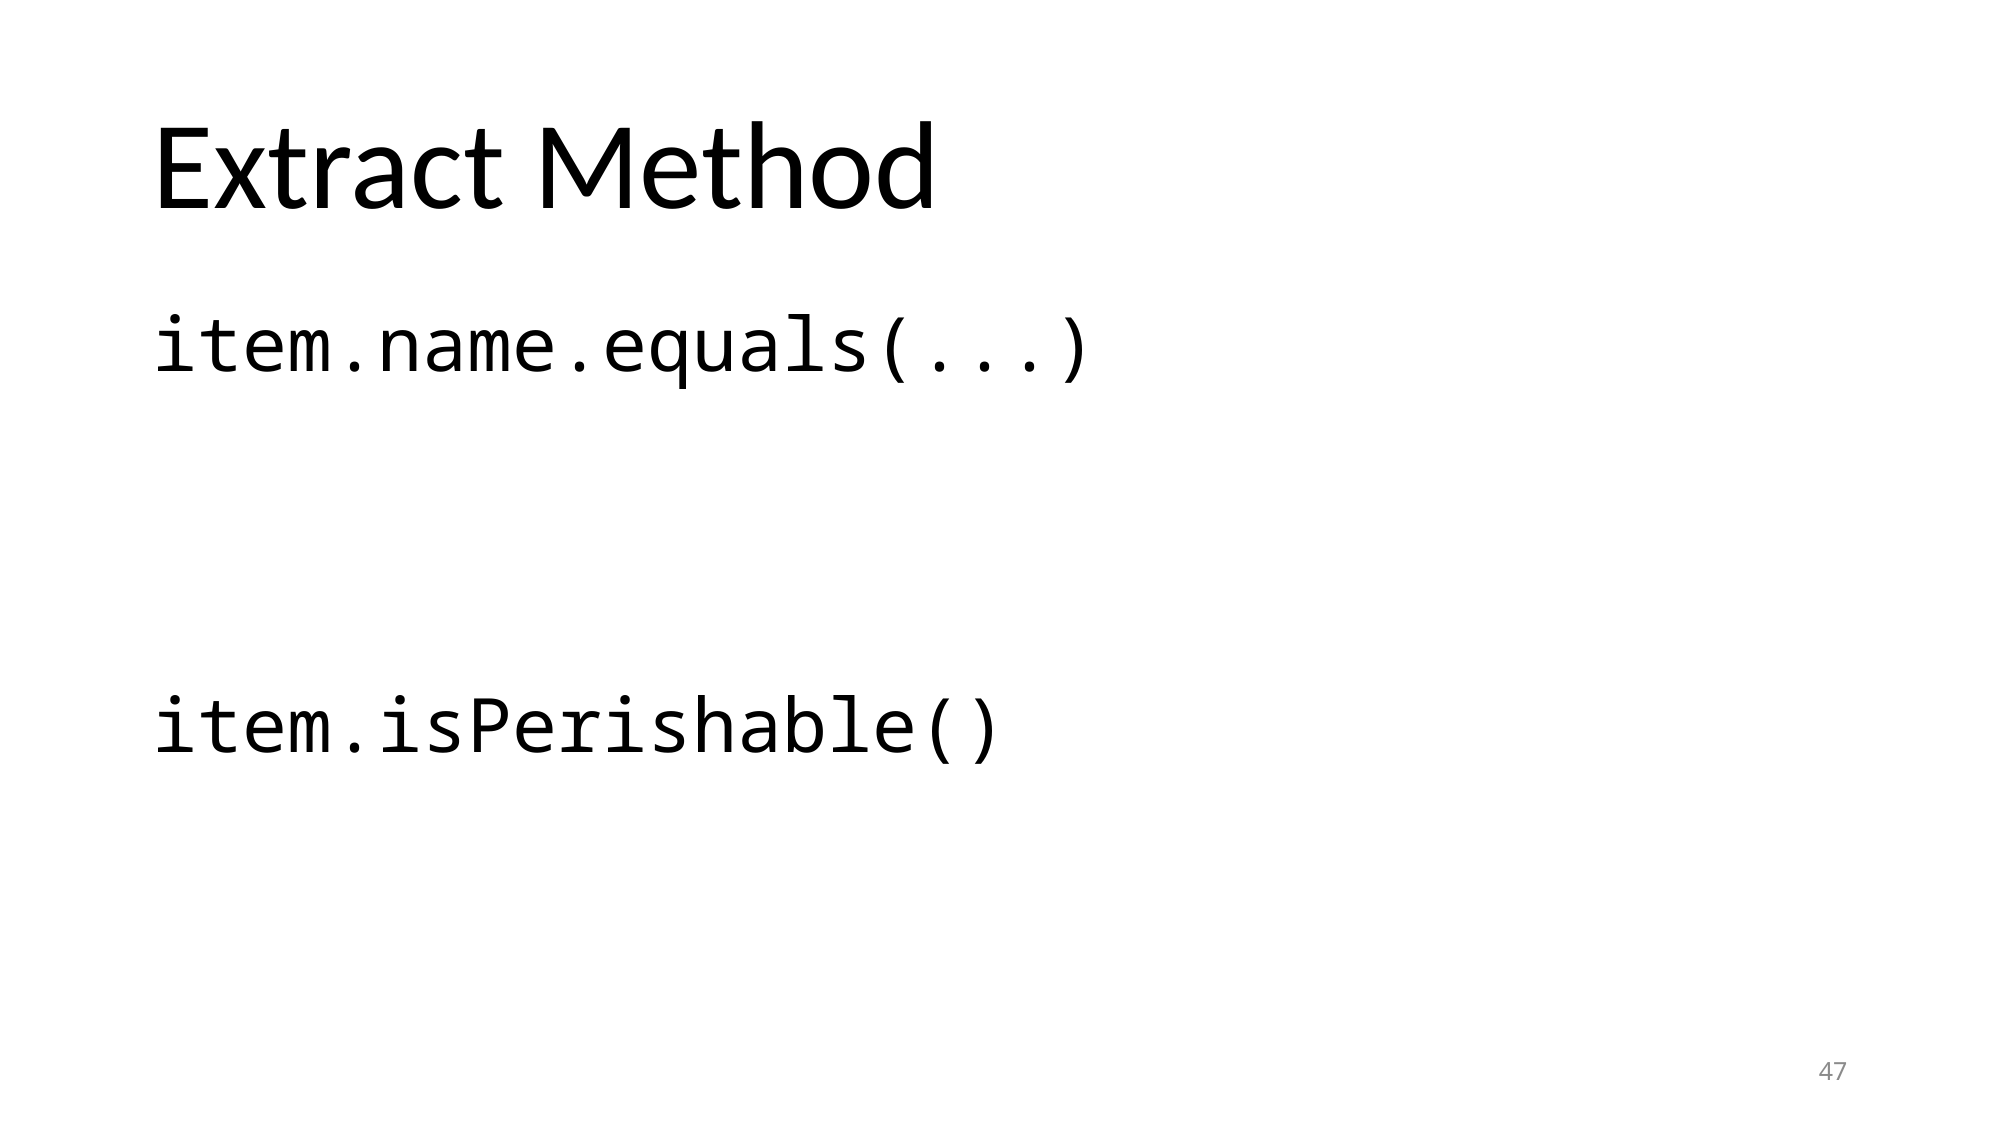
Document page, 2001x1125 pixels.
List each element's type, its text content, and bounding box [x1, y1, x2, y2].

slide_number 47 [1412, 1042, 1863, 1103]
list item.name.equals(...) item.isPerishable() [137, 299, 1863, 1014]
title Extract Method [137, 59, 1863, 278]
